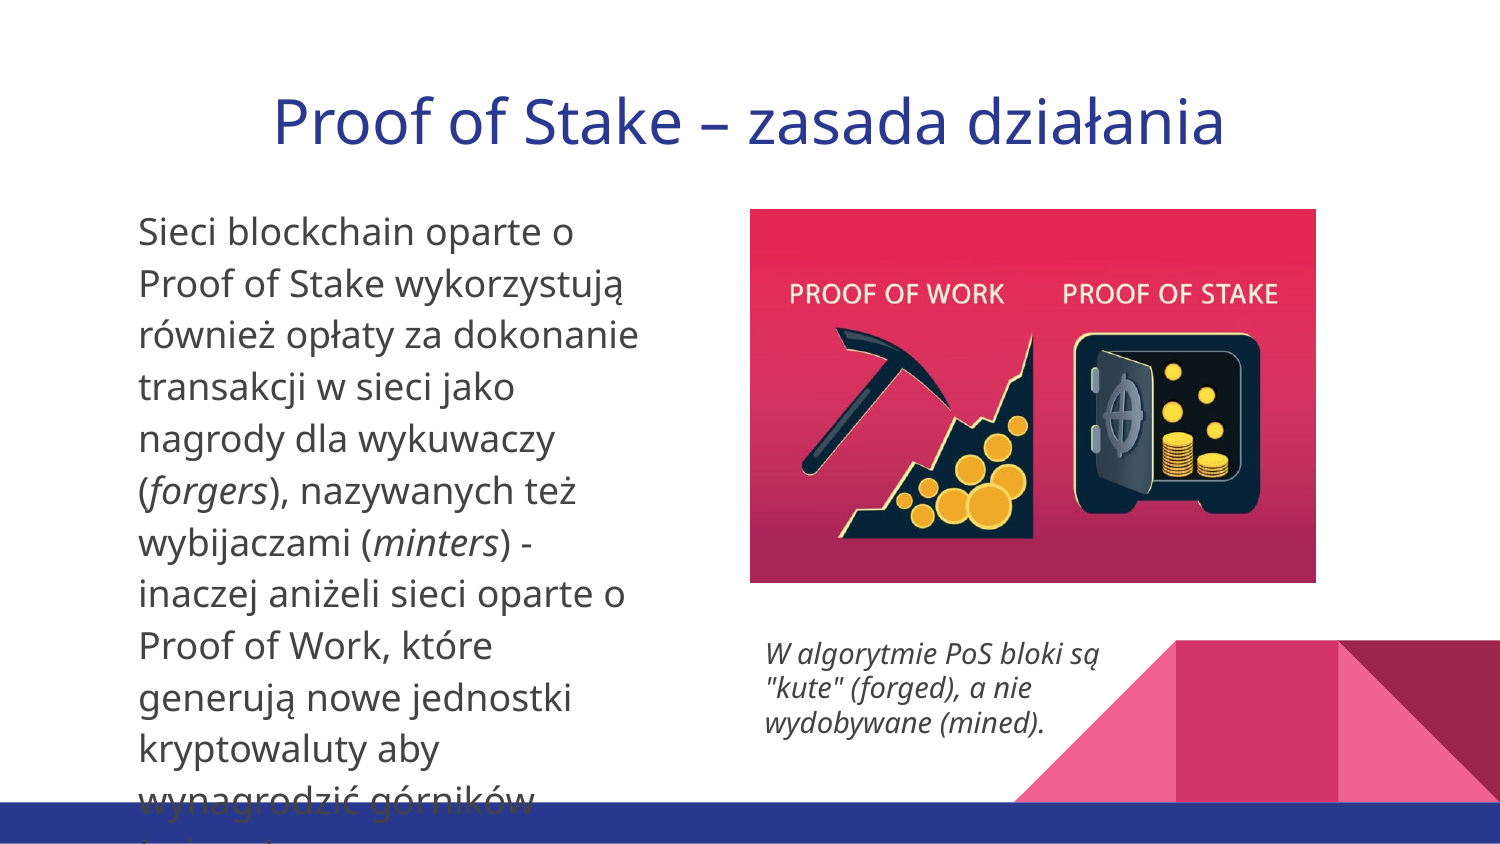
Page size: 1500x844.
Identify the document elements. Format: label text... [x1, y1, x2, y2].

text_box W algorytmie PoS bloki są "kute" (forged), a nie wydobywane (mined). [749, 627, 1125, 783]
list Sieci blockchain oparte o Proof of Stake wykorzystują również opłaty za dokonanie transakcji w sieci jako nagrody dla wykuwaczy (forgers), nazywanych też wybijaczami (minters) - inaczej aniżeli sieci oparte o Proof of Work, które generują nowe jednostki kryptowaluty aby wynagrodzić górników (miners). [123, 186, 671, 737]
title Proof of Stake – zasada działania [51, 67, 1449, 167]
picture [749, 209, 1316, 583]
